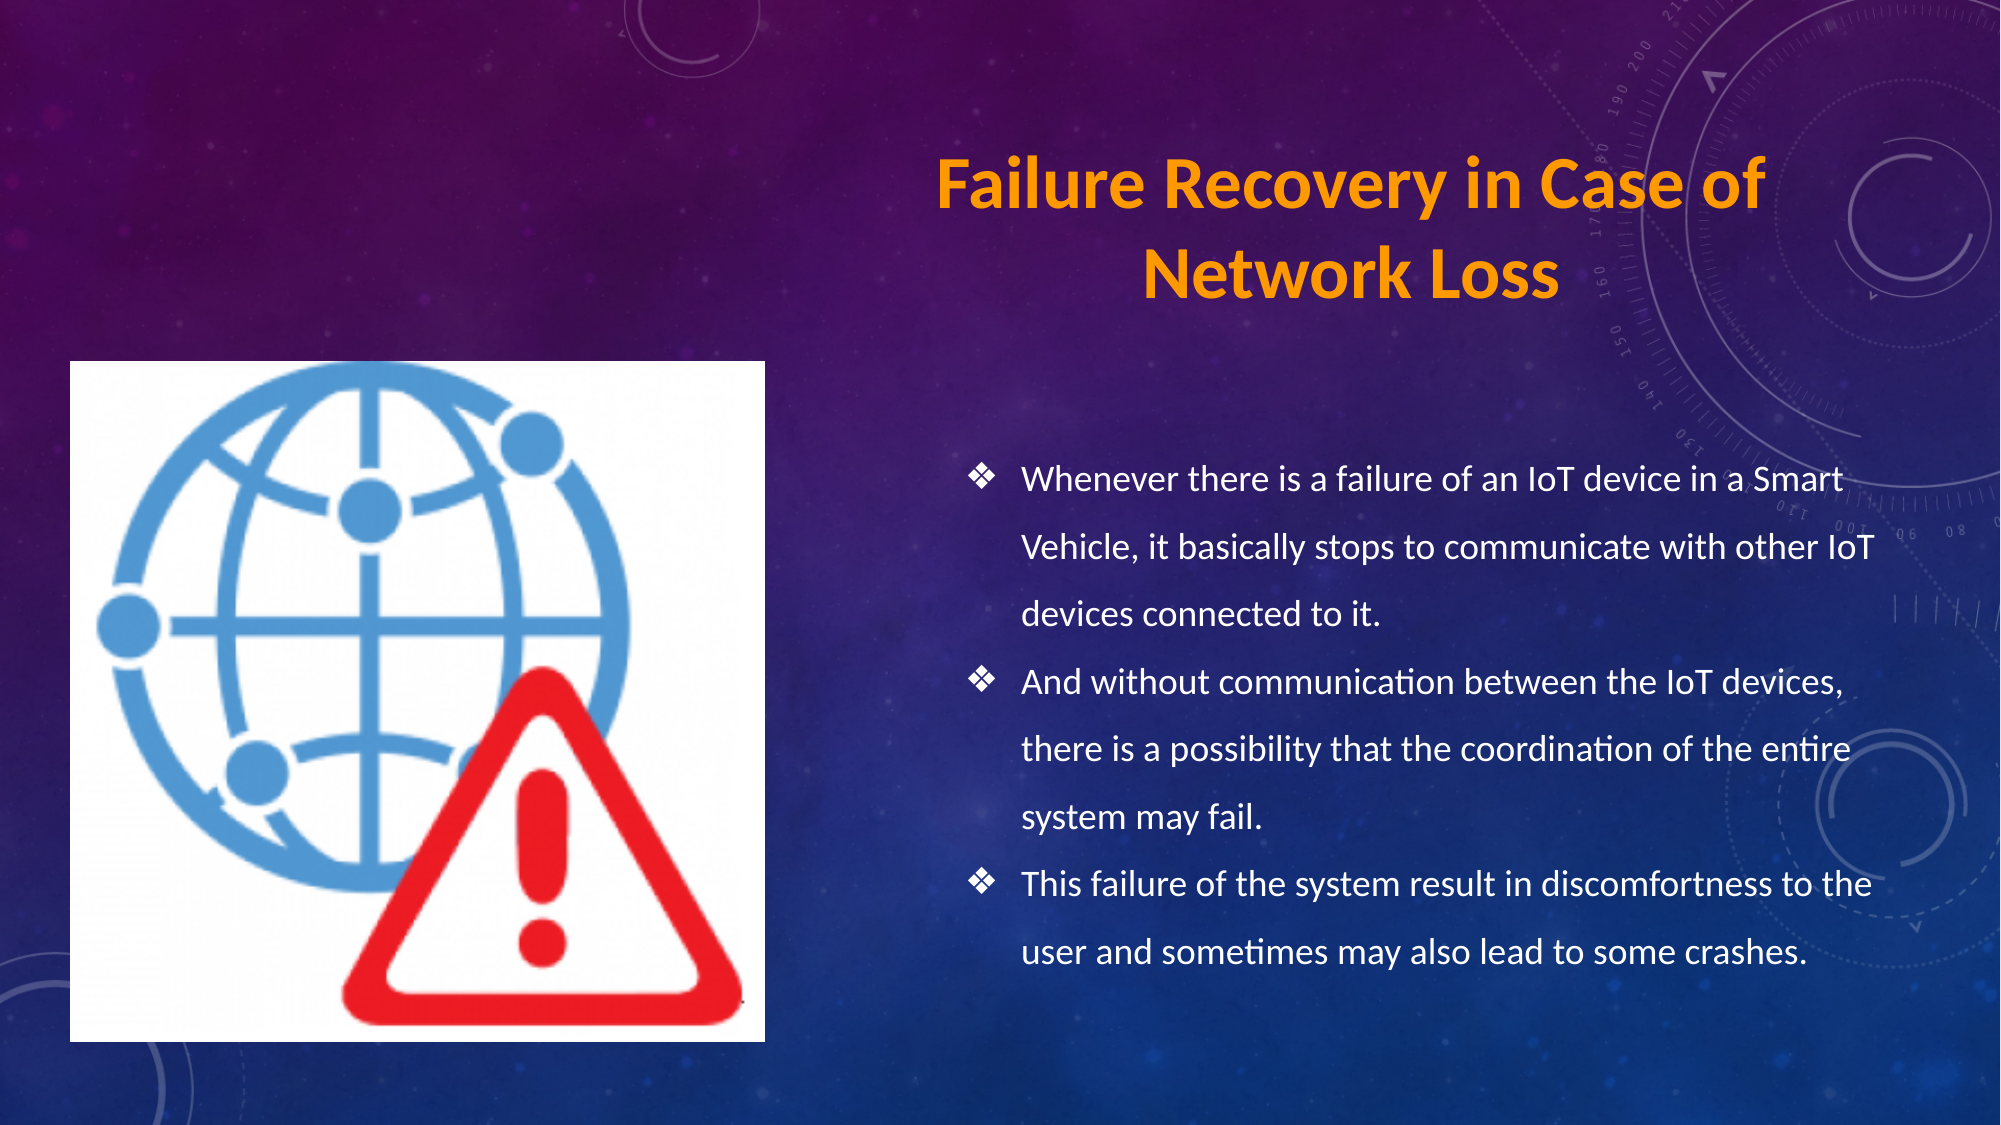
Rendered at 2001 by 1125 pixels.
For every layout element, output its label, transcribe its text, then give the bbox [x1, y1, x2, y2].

title Failure Recovery in Case of Network Loss [786, 104, 1917, 344]
picture [0, 0, 2001, 1125]
list Whenever there is a failure of an IoT device in a Smart Vehicle, it basically stops to communicate with other IoT devices connected to it. And without communication between the IoT devices, there is a possibility that the coordination of the entire system may fail. This failure of the system result in discomfortness to the user and sometimes may also lead to some crashes. [931, 351, 1917, 1053]
